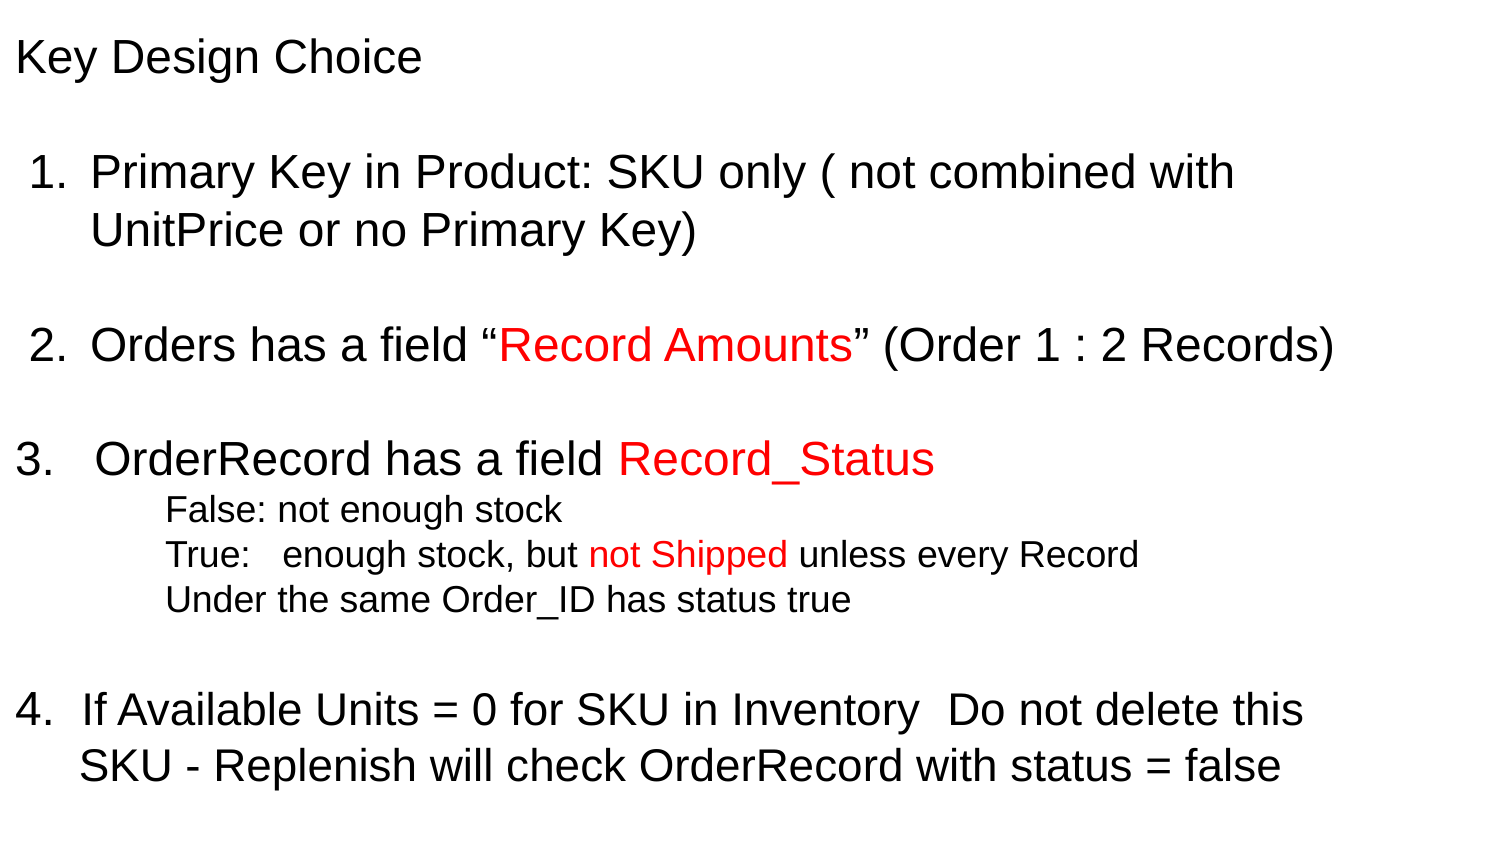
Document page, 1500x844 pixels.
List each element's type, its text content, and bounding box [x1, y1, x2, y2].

title Key Design Choice Primary Key in Product: SKU only ( not combined with UnitPrice or no Primary Key) Orders has a field “Record Amounts” (Order 1 : 2 Records) 3. OrderRecord has a field Record_Status False: not enough stock True: enough stock, but not Shipped unless every Record Under the same Order_ID has status true 4. If Available Units = 0 for SKU in Inventory Do not delete this SKU - Replenish will check OrderRecord with status = false [0, 10, 1398, 105]
